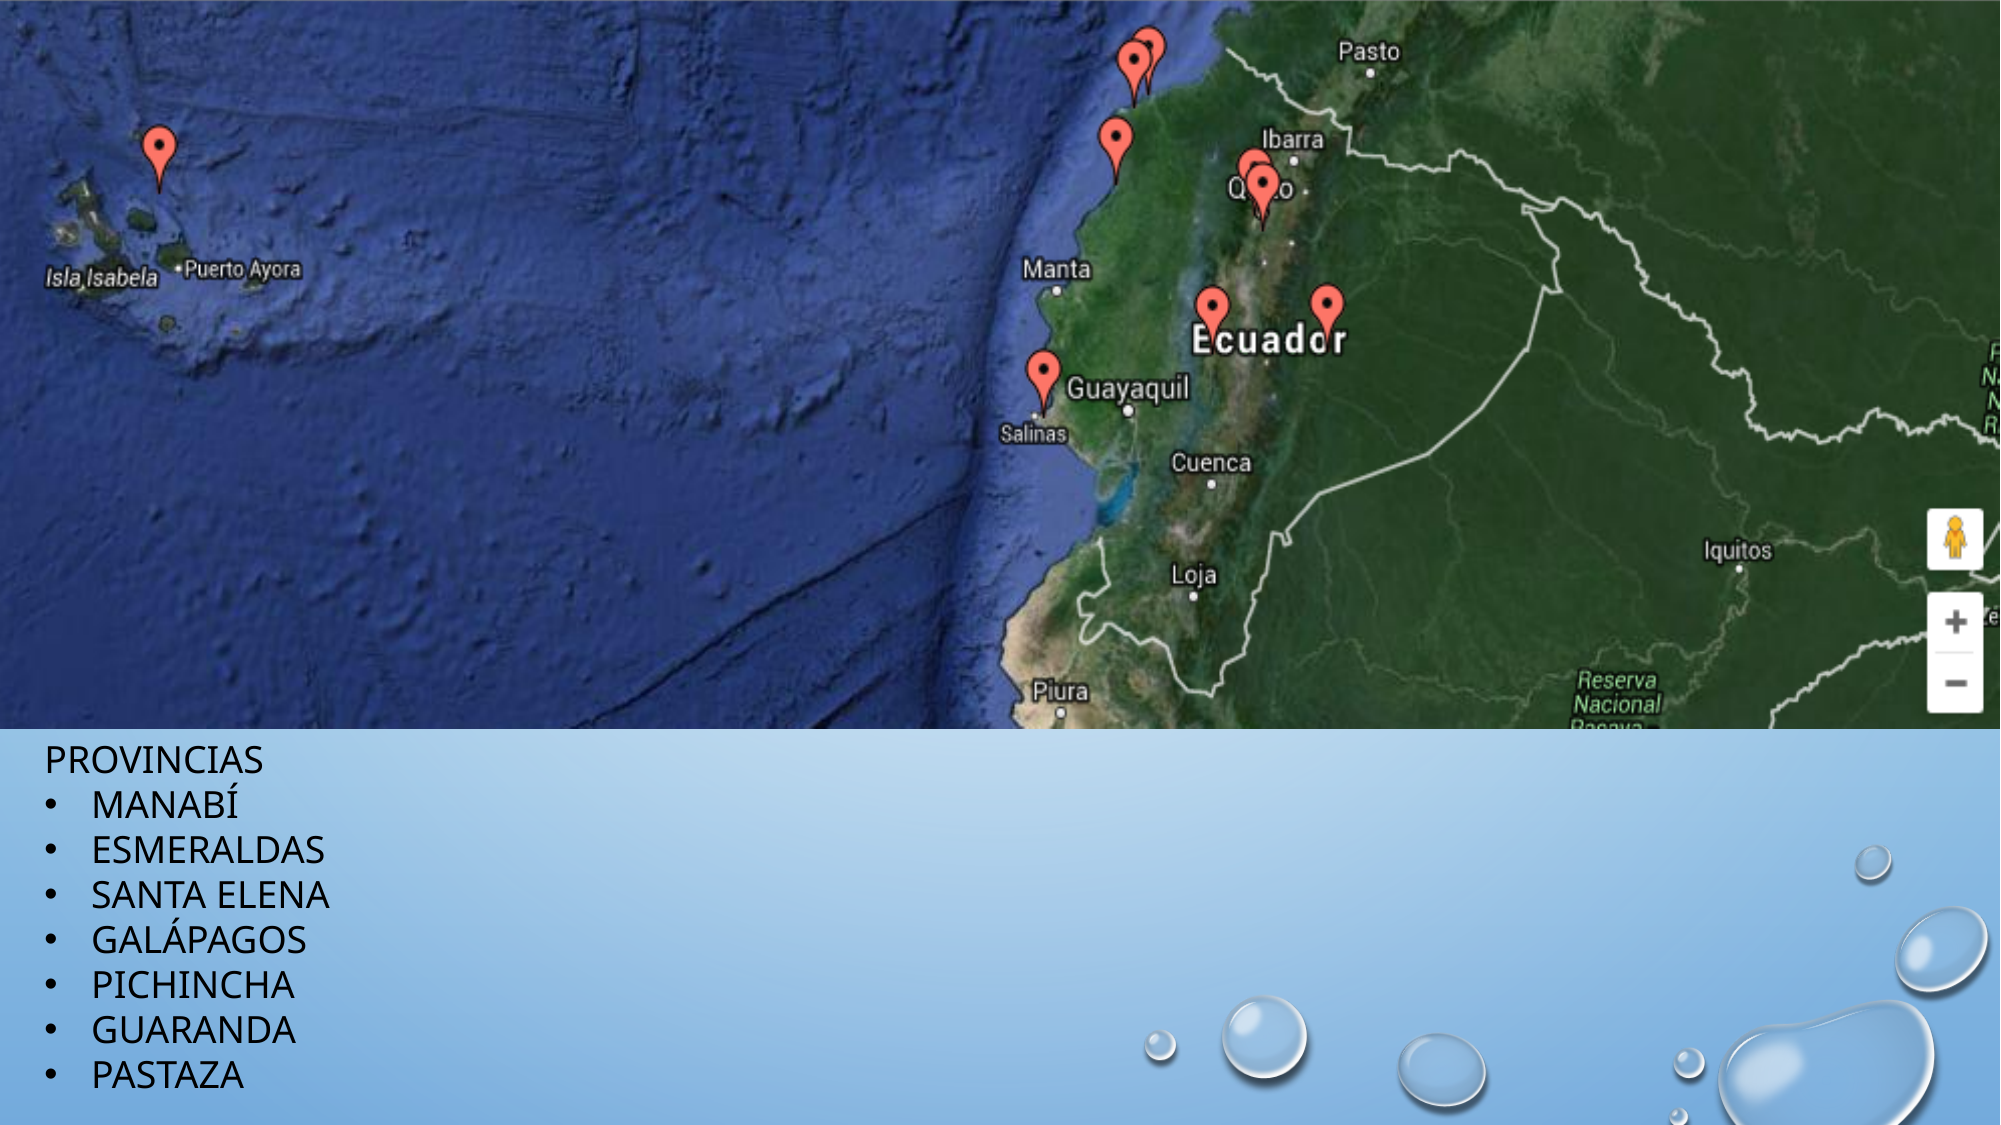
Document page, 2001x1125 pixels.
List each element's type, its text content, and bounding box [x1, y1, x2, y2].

text_box PROVINCIAS MANABÍ ESMERALDAS SANTA ELENA GALÁPAGOS PICHINCHA GUARANDA PASTAZA [29, 743, 575, 1125]
picture [0, 0, 2000, 1125]
